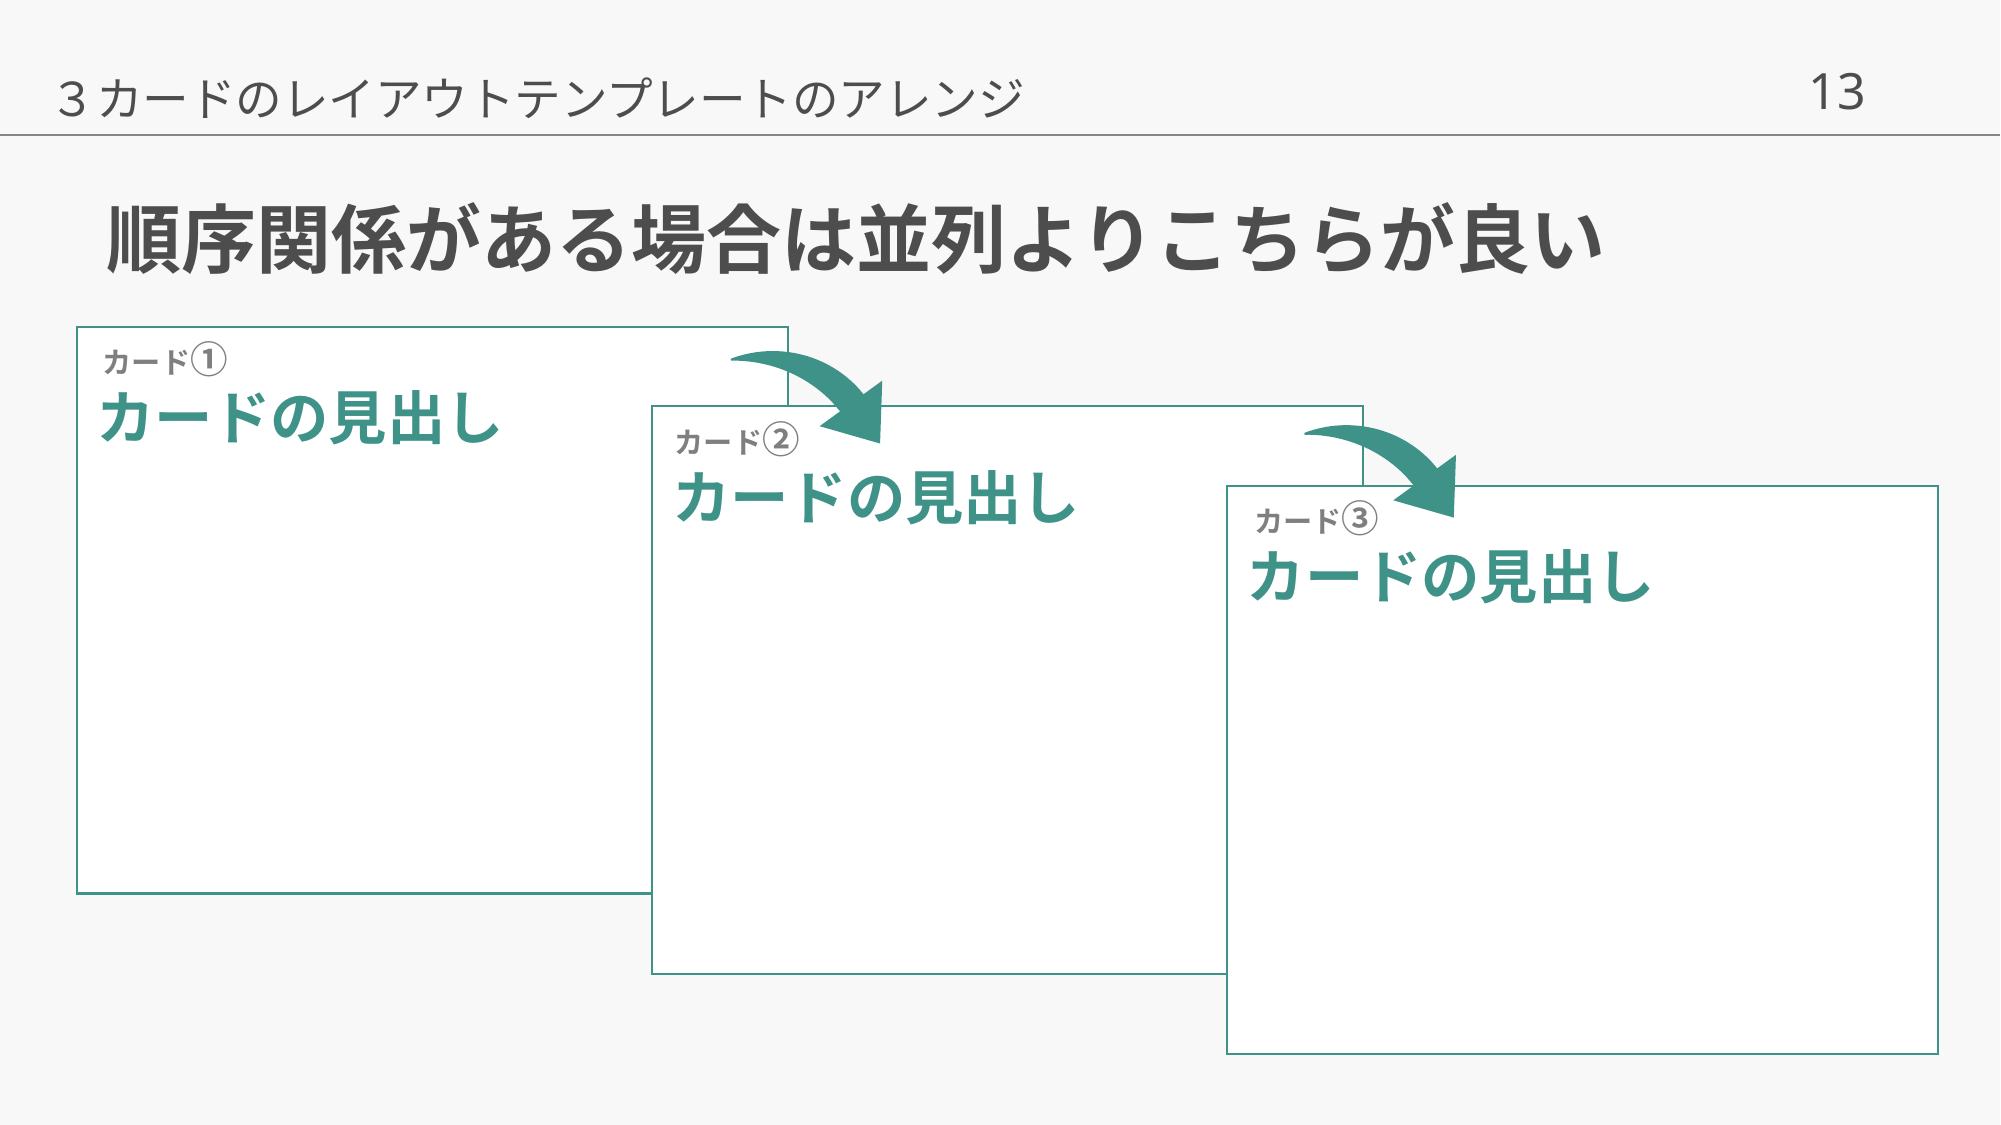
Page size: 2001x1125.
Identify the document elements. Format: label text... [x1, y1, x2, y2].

text_box カード① [87, 329, 243, 374]
title 順序関係がある場合は並列よりこちらが良い [91, 166, 1955, 321]
text_box カードの見出し [81, 374, 519, 459]
text_box [76, 326, 767, 895]
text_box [1341, 386, 1446, 542]
text_box [1226, 485, 1939, 1055]
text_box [767, 311, 873, 468]
text_box [651, 405, 1341, 975]
text_box カードの見出し [1232, 532, 1670, 618]
list ３カードのレイアウトテンプレートのアレンジ [34, 57, 1914, 135]
text_box カードの見出し [657, 453, 1096, 539]
text_box カード③ [1239, 487, 1341, 532]
text_box カード② [660, 408, 767, 453]
